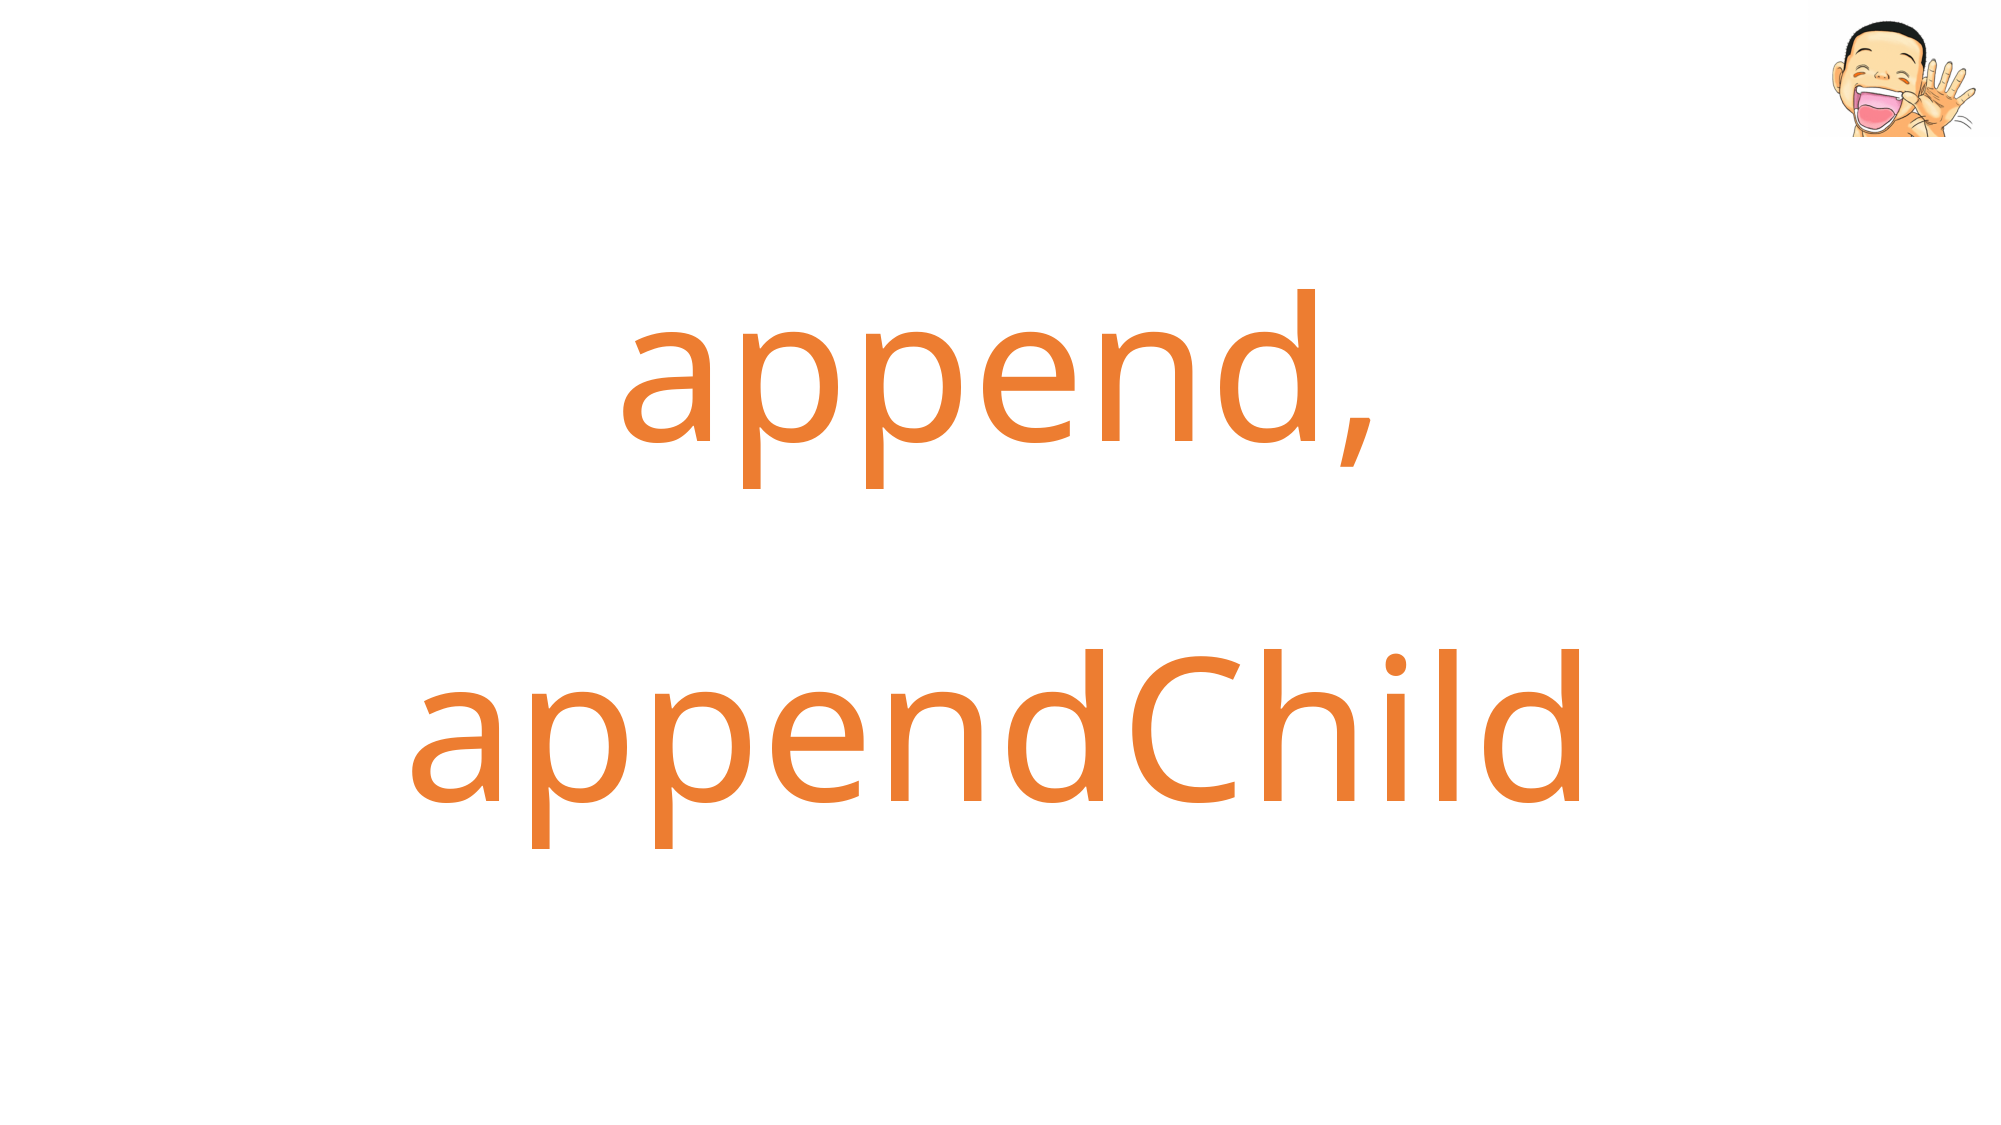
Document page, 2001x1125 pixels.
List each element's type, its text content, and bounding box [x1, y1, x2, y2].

text_box append, appendChild [0, 114, 2000, 850]
picture [1808, 0, 2000, 114]
